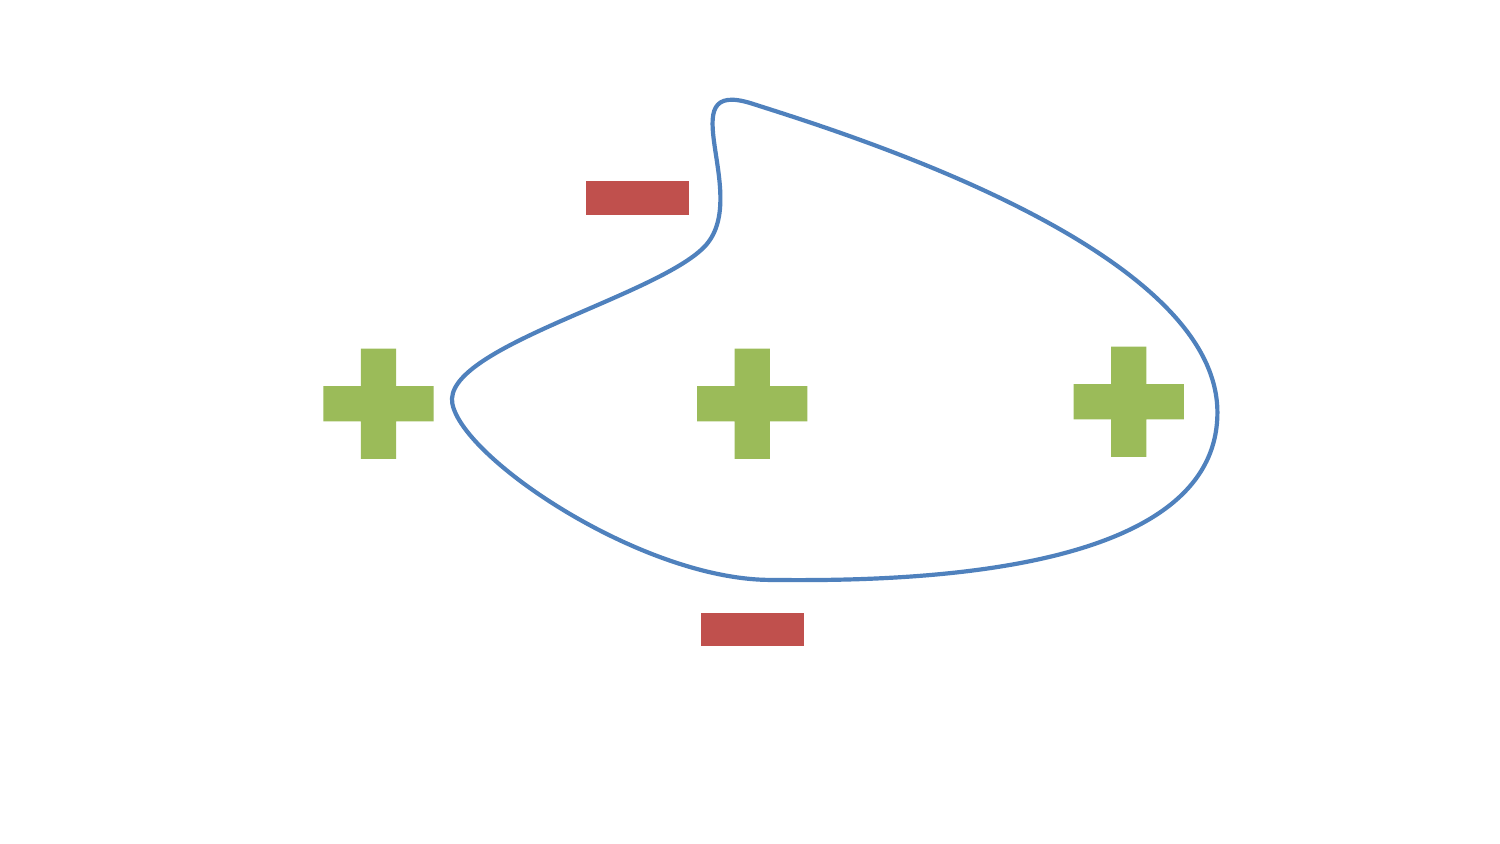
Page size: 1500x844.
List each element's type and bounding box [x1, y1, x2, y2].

text_box [449, 97, 1220, 583]
text_box [321, 346, 436, 461]
text_box [584, 179, 691, 217]
text_box [695, 346, 810, 461]
text_box [699, 610, 806, 649]
text_box [1072, 345, 1186, 459]
